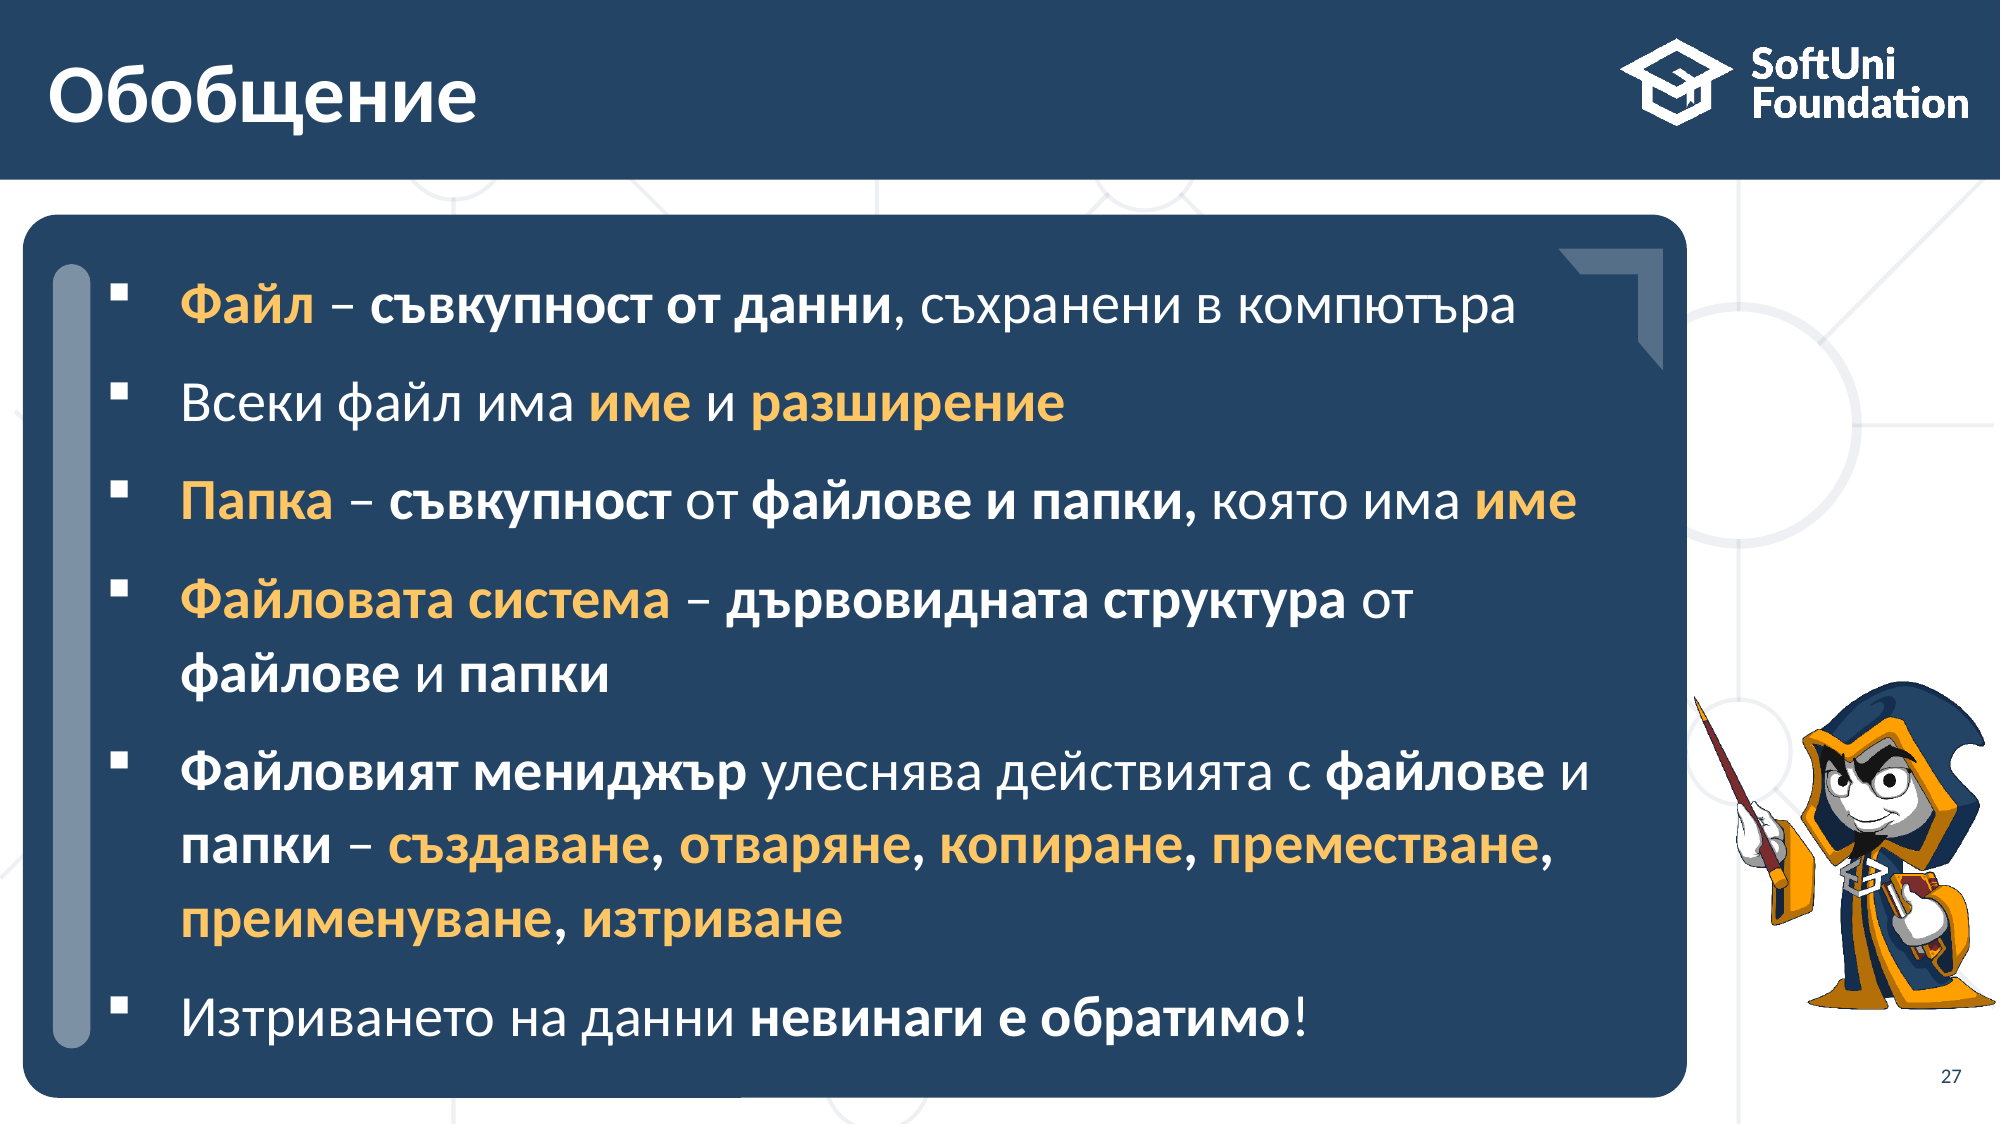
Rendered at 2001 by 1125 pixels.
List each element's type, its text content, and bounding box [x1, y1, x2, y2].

picture [1682, 652, 2000, 1023]
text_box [22, 214, 1688, 1098]
slide_number 27 [1897, 1049, 1968, 1101]
picture [1619, 38, 1968, 126]
title Обобщение [31, 16, 1591, 162]
